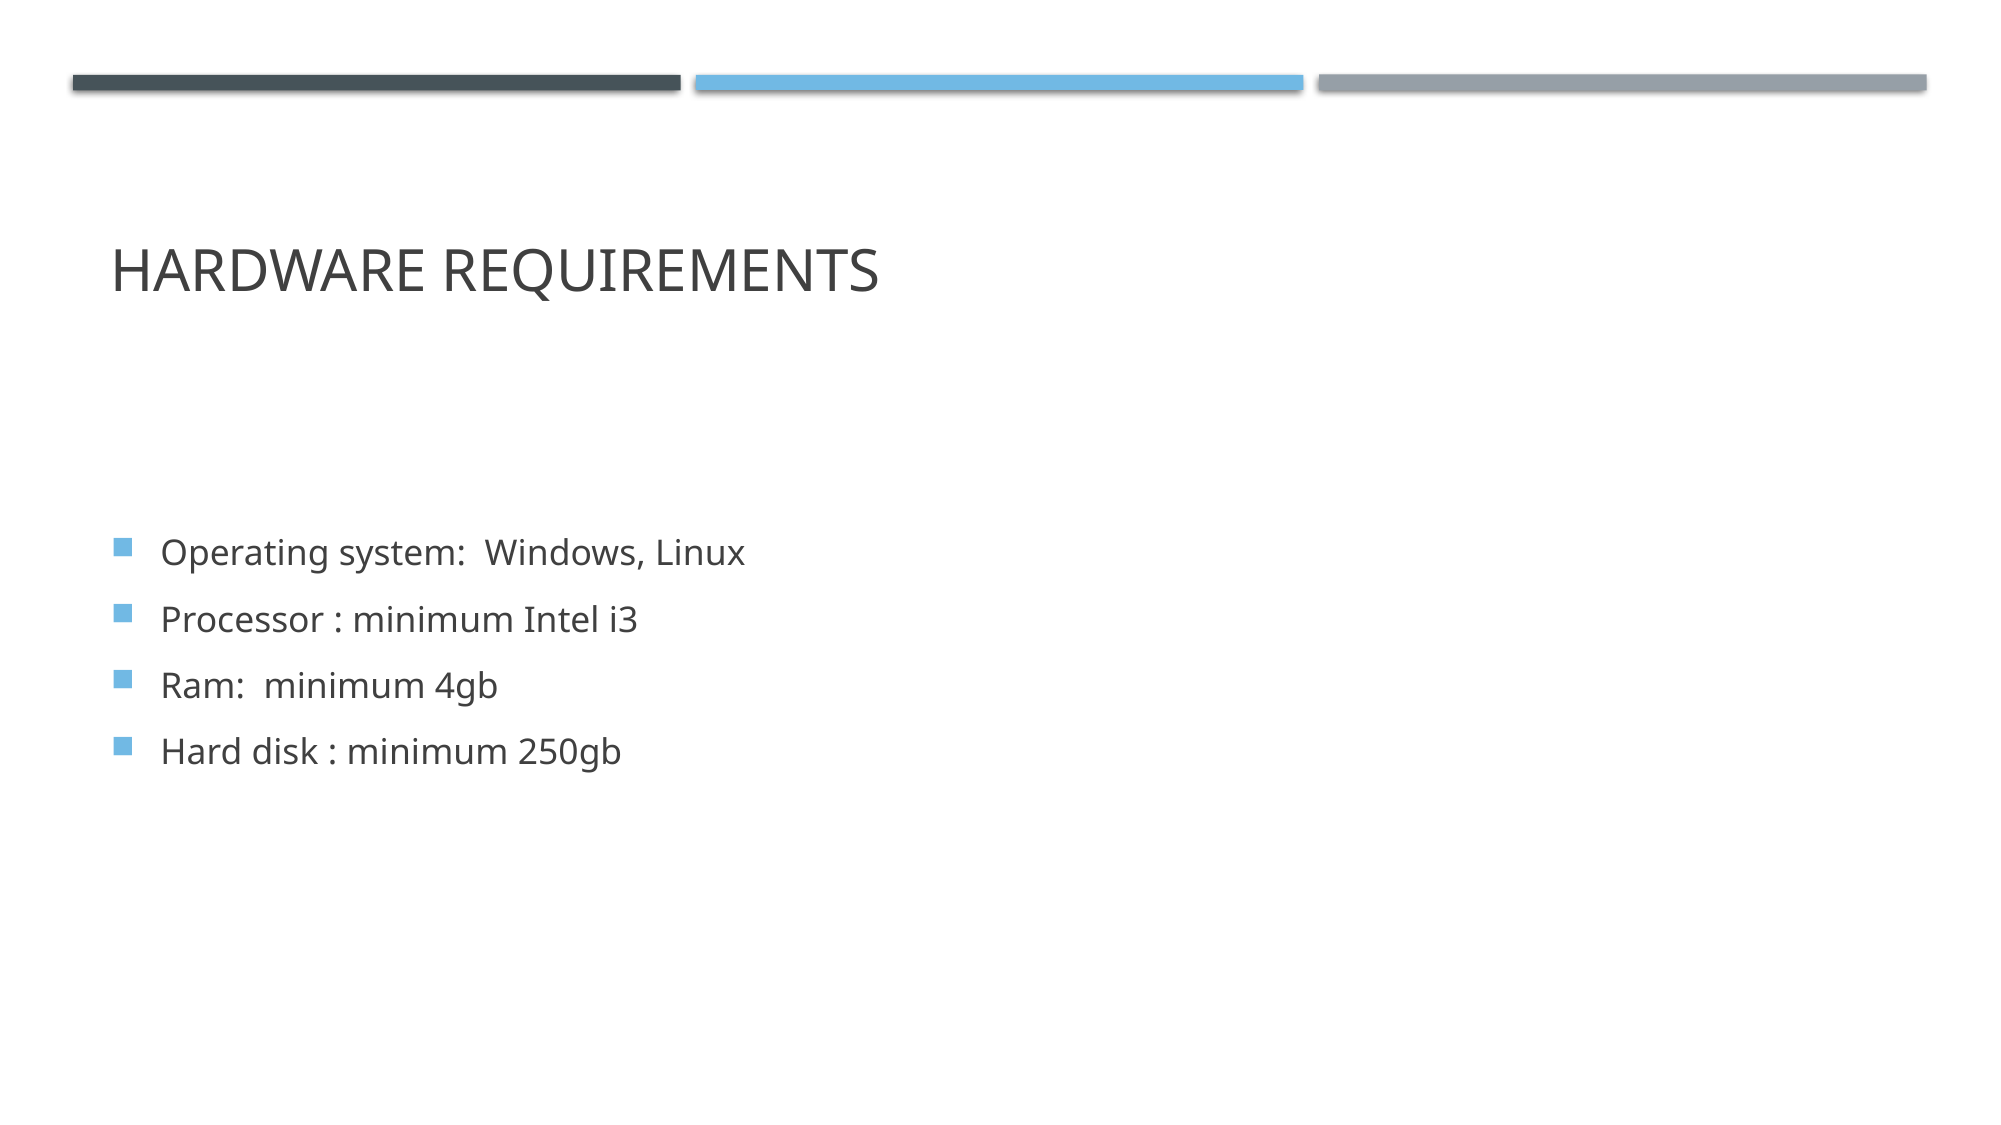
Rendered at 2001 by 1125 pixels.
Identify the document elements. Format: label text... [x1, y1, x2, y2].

title Hardware requirements [95, 115, 1905, 311]
list Operating system: Windows, Linux Processor : minimum Intel i3 Ram: minimum 4gb Hard disk : minimum 250gb [95, 383, 1905, 981]
